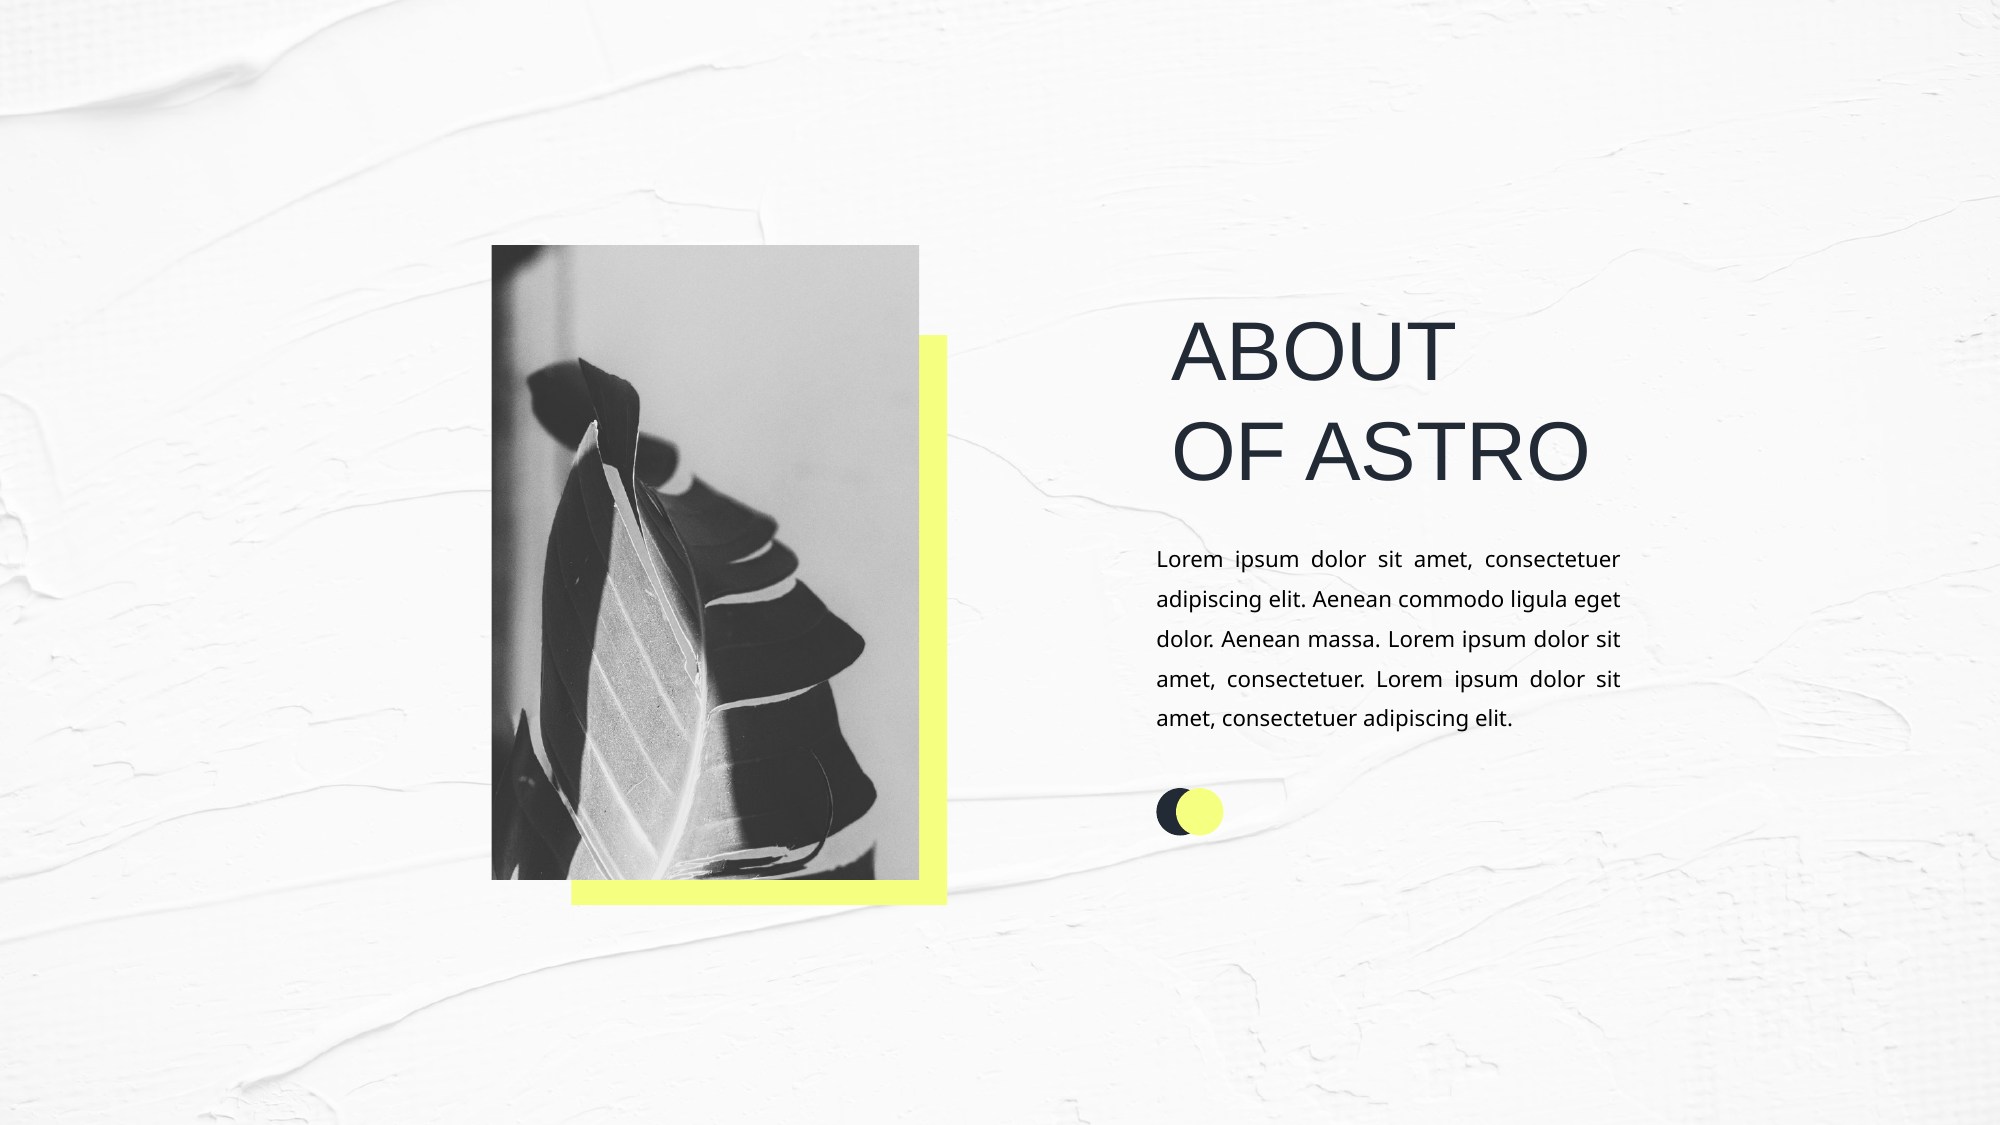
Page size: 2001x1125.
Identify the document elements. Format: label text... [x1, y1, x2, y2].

text_box ABOUT OF ASTRO [1156, 289, 1760, 505]
text_box Lorem ipsum dolor sit amet, consectetuer adipiscing elit. Aenean commodo ligula eget dolor. Aenean massa. Lorem ipsum dolor sit amet, consectetuer. Lorem ipsum dolor sit amet, consectetuer adipiscing elit. [1156, 531, 1632, 732]
text_box [1155, 787, 1190, 837]
text_box [570, 334, 948, 906]
text_box [1174, 787, 1225, 837]
picture [491, 245, 920, 880]
